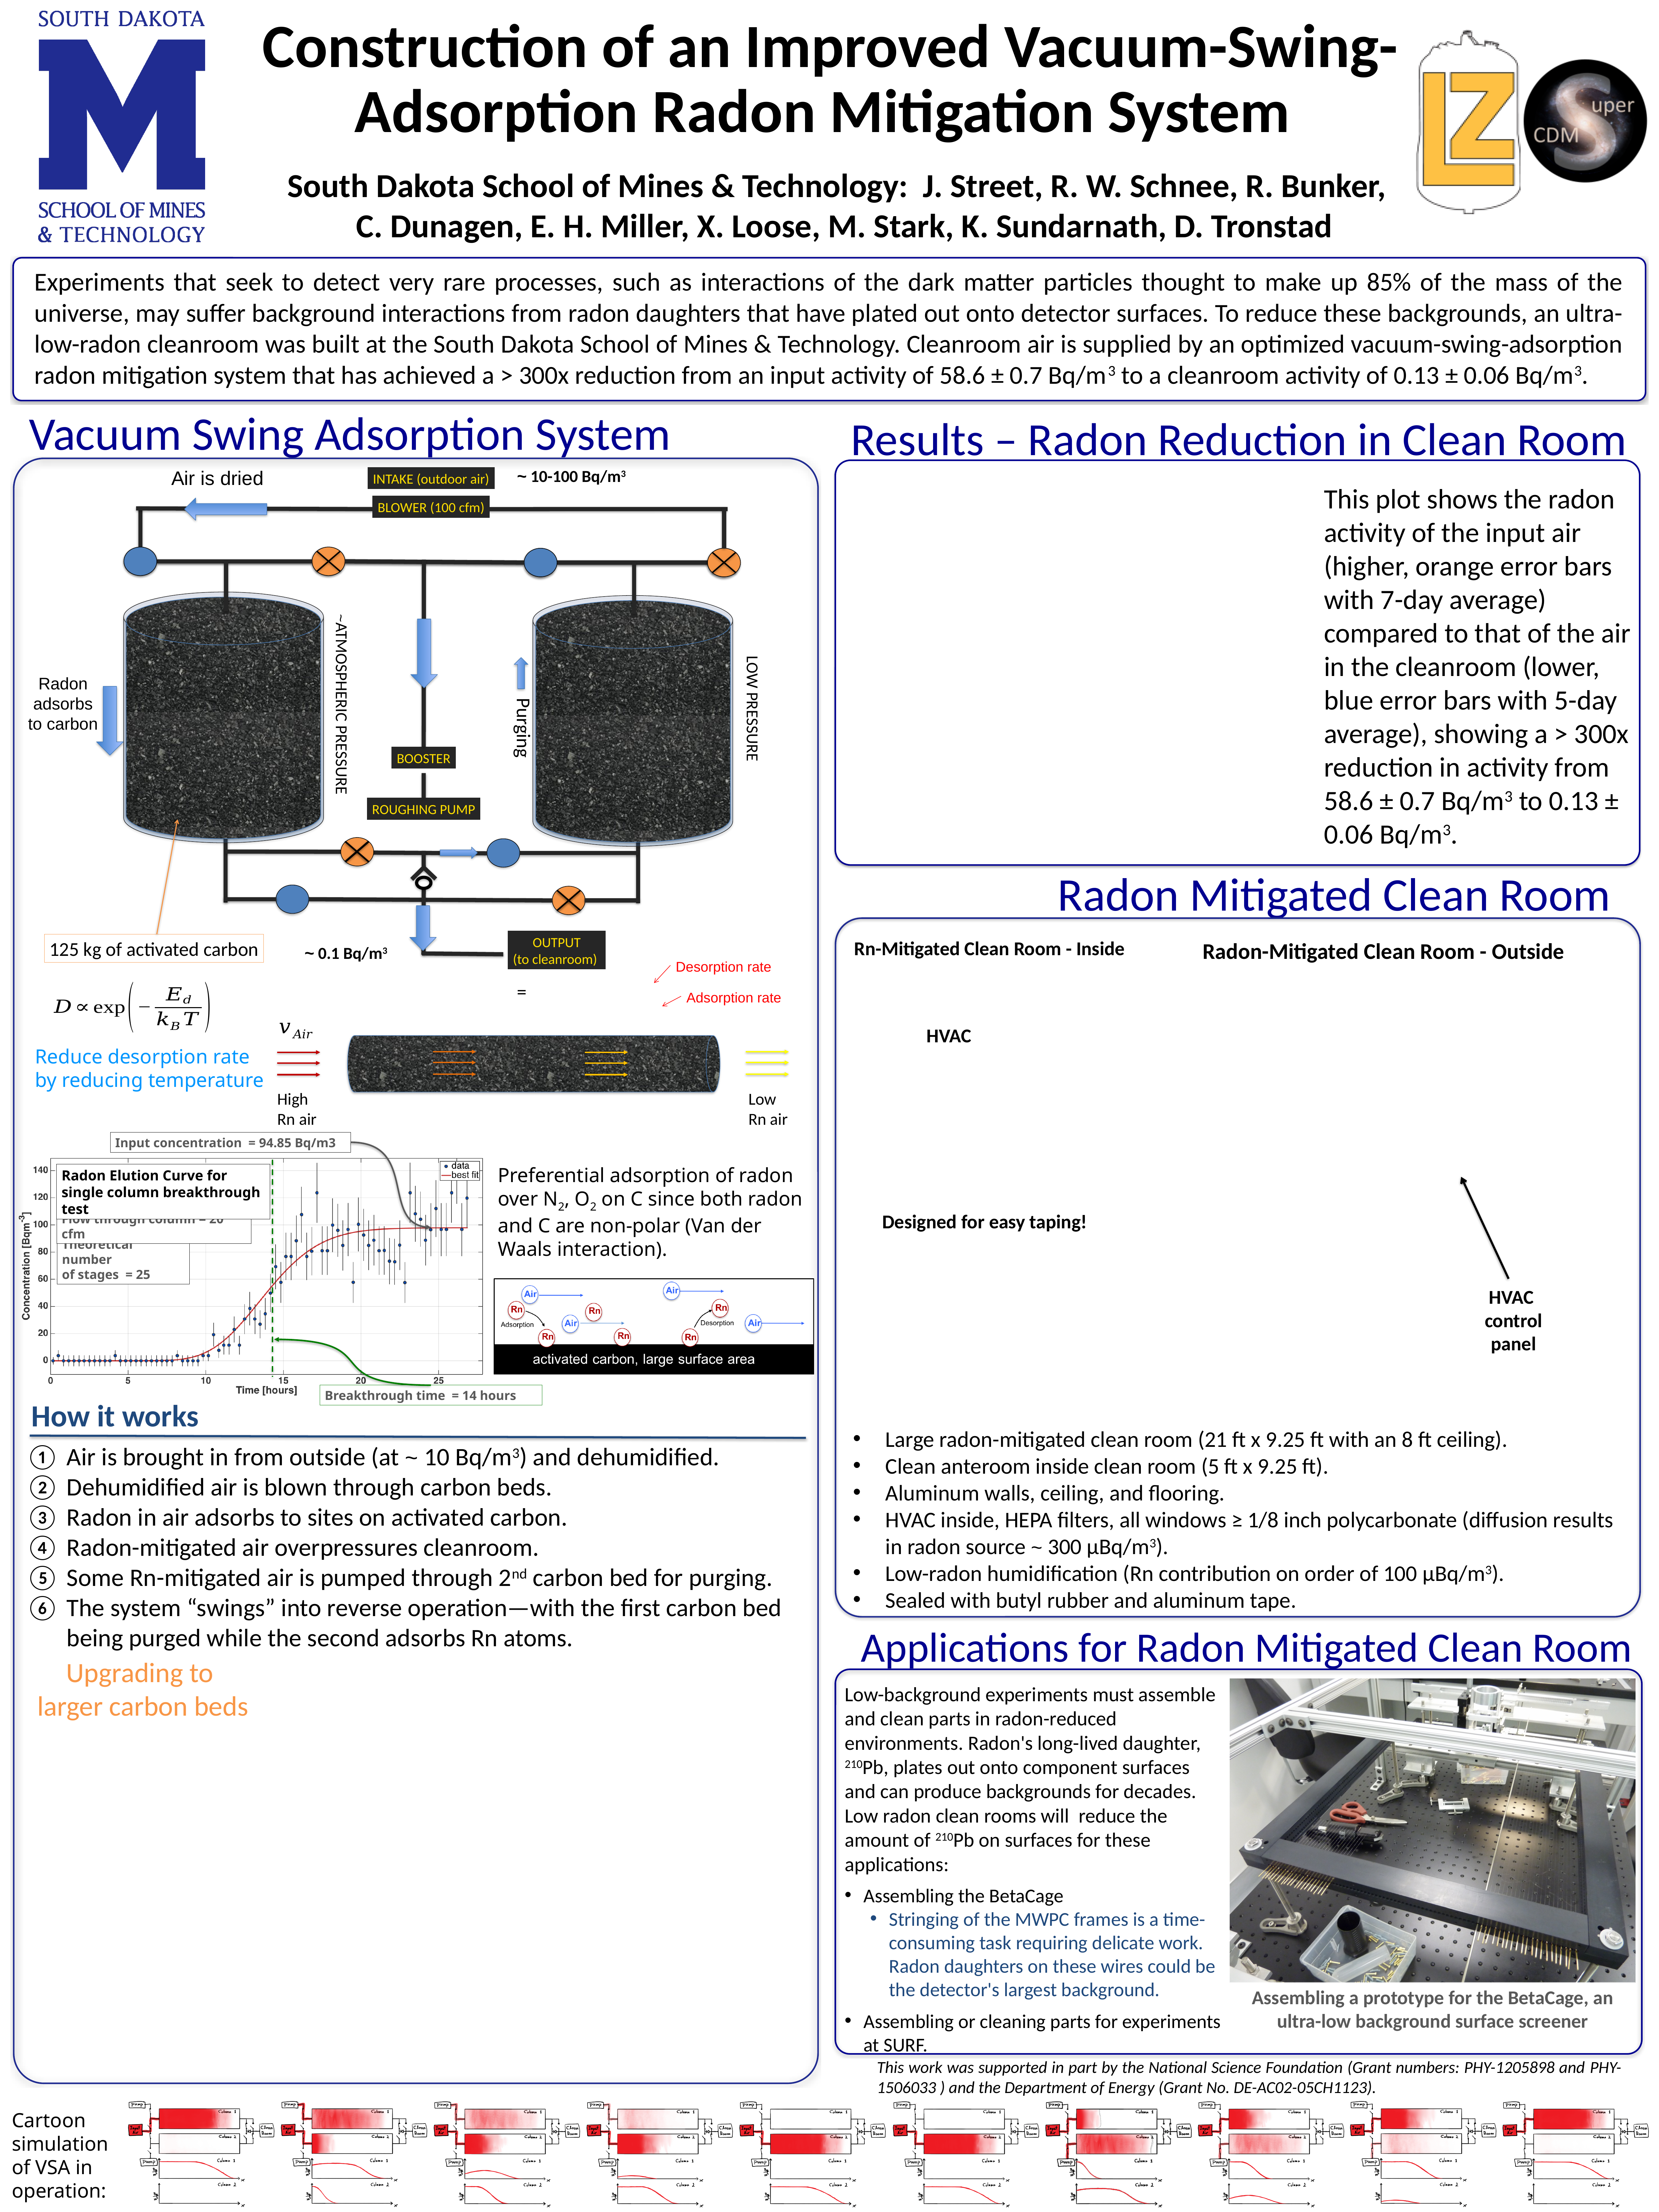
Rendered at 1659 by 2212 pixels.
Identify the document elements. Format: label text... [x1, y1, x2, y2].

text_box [768, 1617, 1642, 2075]
picture [433, 2101, 580, 2207]
text_box Construction of an Improved Vacuum-Swing-Adsorption Radon Mitigation System [243, 12, 1415, 147]
picture [1523, 59, 1648, 184]
text_box Cartoon simulation of VSA in operation: [7, 2105, 126, 2204]
picture [281, 2101, 427, 2207]
picture [1045, 2101, 1192, 2207]
text_box This work was supported in part by the National Science Foundation (Grant numbers: PHY-1205898 and PHY-1506033 ) and the Department of Energy (Grant No. DE-AC02-05CH1123). [872, 2078, 1626, 2099]
picture [739, 2101, 886, 2207]
picture [1502, 2101, 1649, 2207]
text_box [835, 867, 1640, 1616]
picture [1416, 28, 1521, 214]
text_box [293, 197, 300, 206]
picture [893, 2101, 1039, 2207]
picture [38, 11, 205, 242]
text_box South Dakota School of Mines & Technology: J. Street, R. W. Schnee, R. Bunker, C. Dunagen, E. H. Miller, X. Loose, M. Stark, K. Sundarnath, D. Tronstad [251, 161, 1423, 246]
text_box Experiments that seek to detect very rare processes, such as interactions of the dark matter particles thought to make up 85% of the mass of the universe, may suffer background interactions from radon daughters that have plated out onto detector surfaces. To reduce these backgrounds, an ultra-low-radon cleanroom was built at the South Dakota School of Mines & Technology. Cleanroom air is supplied by an optimized vacuum-swing-adsorption radon mitigation system that has achieved a > 300x reduction from an input activity of 58.6 ± 0.7 Bq/m3 to a cleanroom activity of 0.13 ± 0.06 Bq/m3. [13, 257, 1646, 401]
picture [1198, 2101, 1344, 2207]
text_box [13, 400, 818, 2084]
picture [128, 2101, 274, 2207]
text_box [835, 406, 1640, 865]
picture [1350, 2101, 1497, 2207]
picture [587, 2101, 733, 2207]
